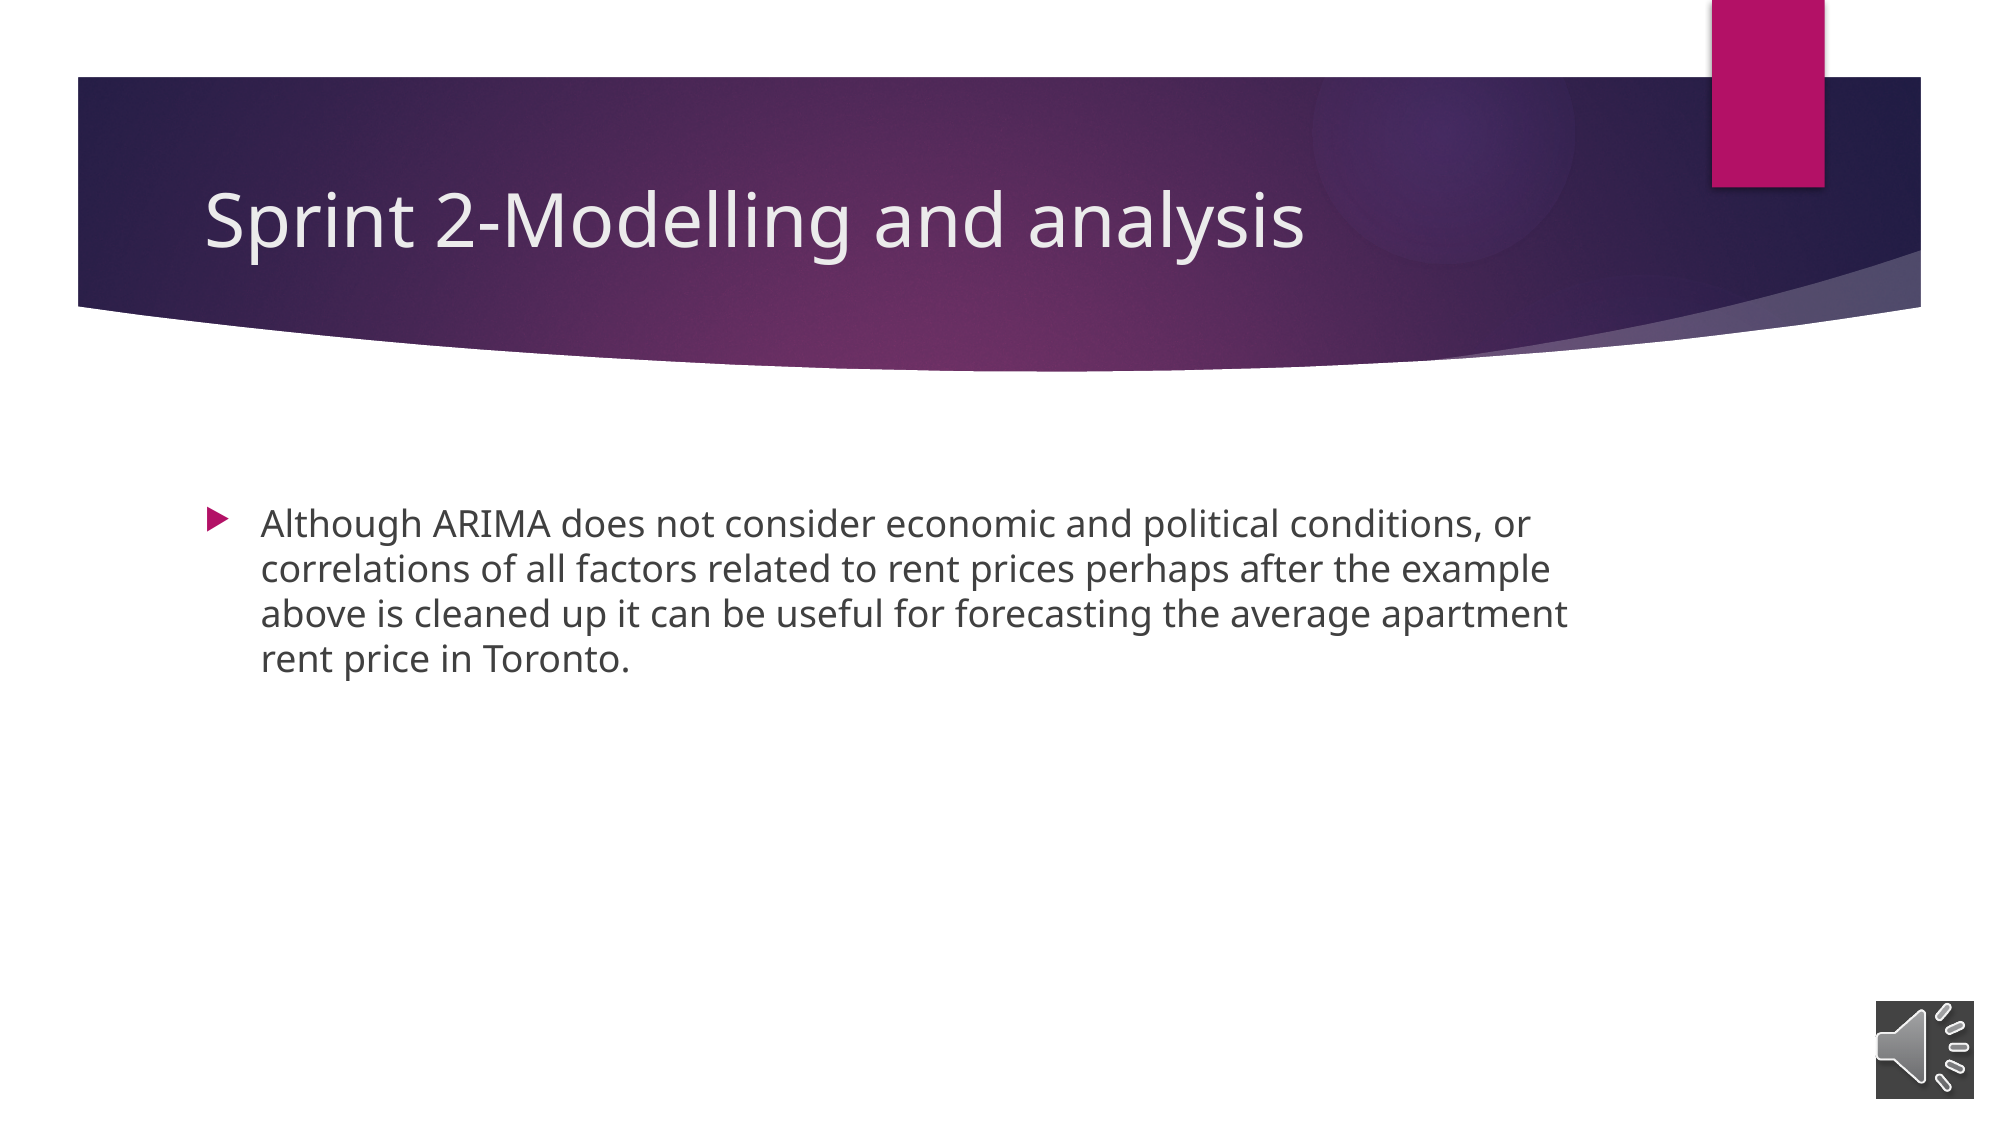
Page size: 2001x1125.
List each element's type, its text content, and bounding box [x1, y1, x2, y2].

list Although ARIMA does not consider economic and political conditions, or correlations of all factors related to rent prices perhaps after the example above is cleaned up it can be useful for forecasting the average apartment rent price in Toronto. [189, 427, 1638, 988]
title Sprint 2-Modelling and analysis [189, 159, 1627, 276]
picture [1874, 999, 1976, 1101]
